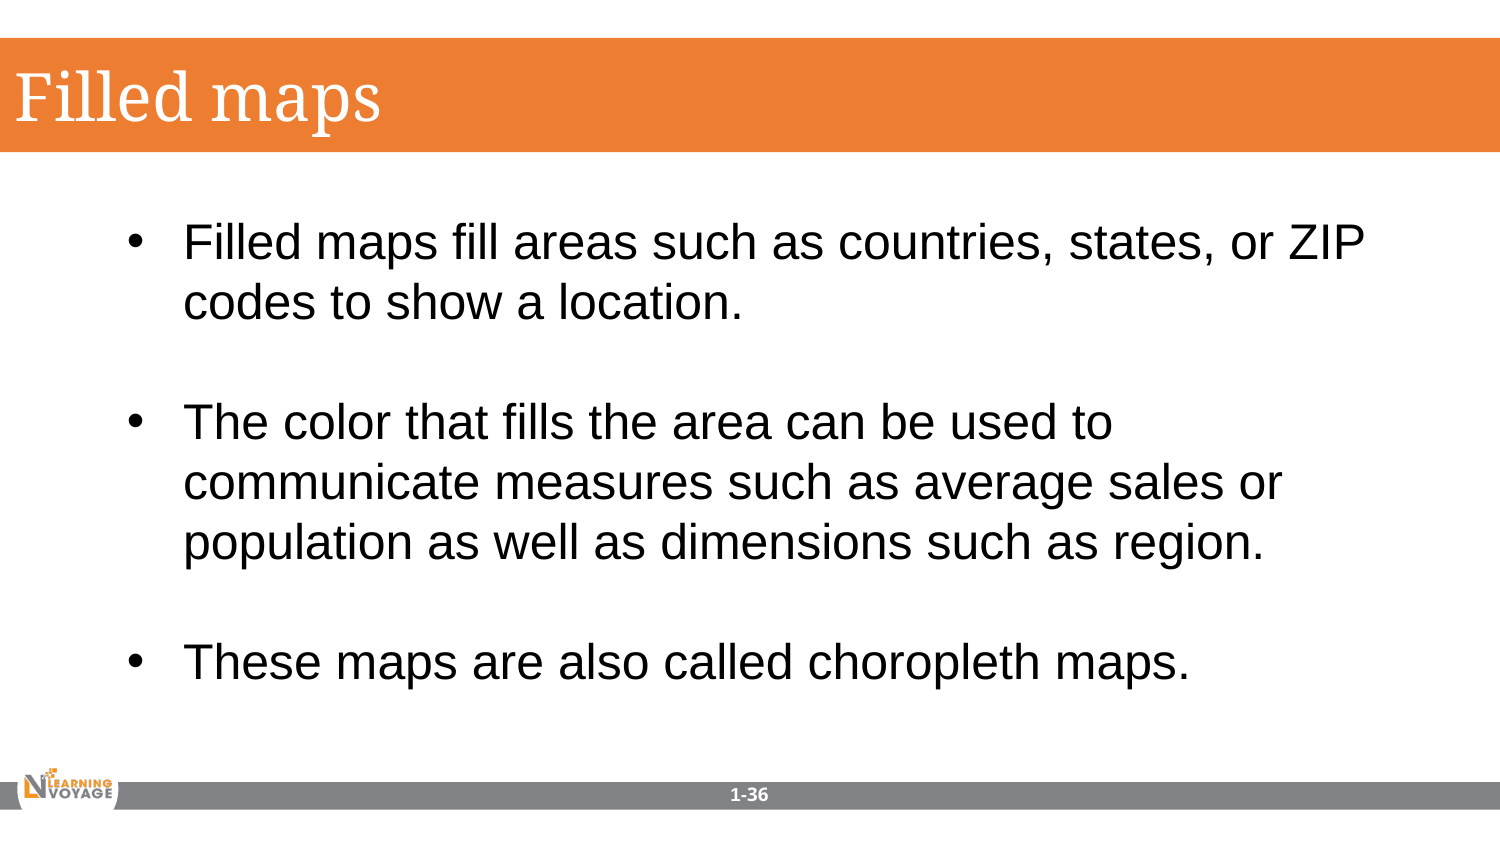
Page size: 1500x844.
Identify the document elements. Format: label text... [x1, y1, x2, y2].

picture [0, 706, 144, 844]
text_box Filled maps [0, 37, 1500, 153]
text_box Filled maps fill areas such as countries, states, or ZIP codes to show a location. The color that fills the area can be used to communicate measures such as average sales or population as well as dimensions such as region. These maps are also called choropleth maps. [126, 207, 1373, 690]
slide_number 1-36 [692, 770, 784, 821]
